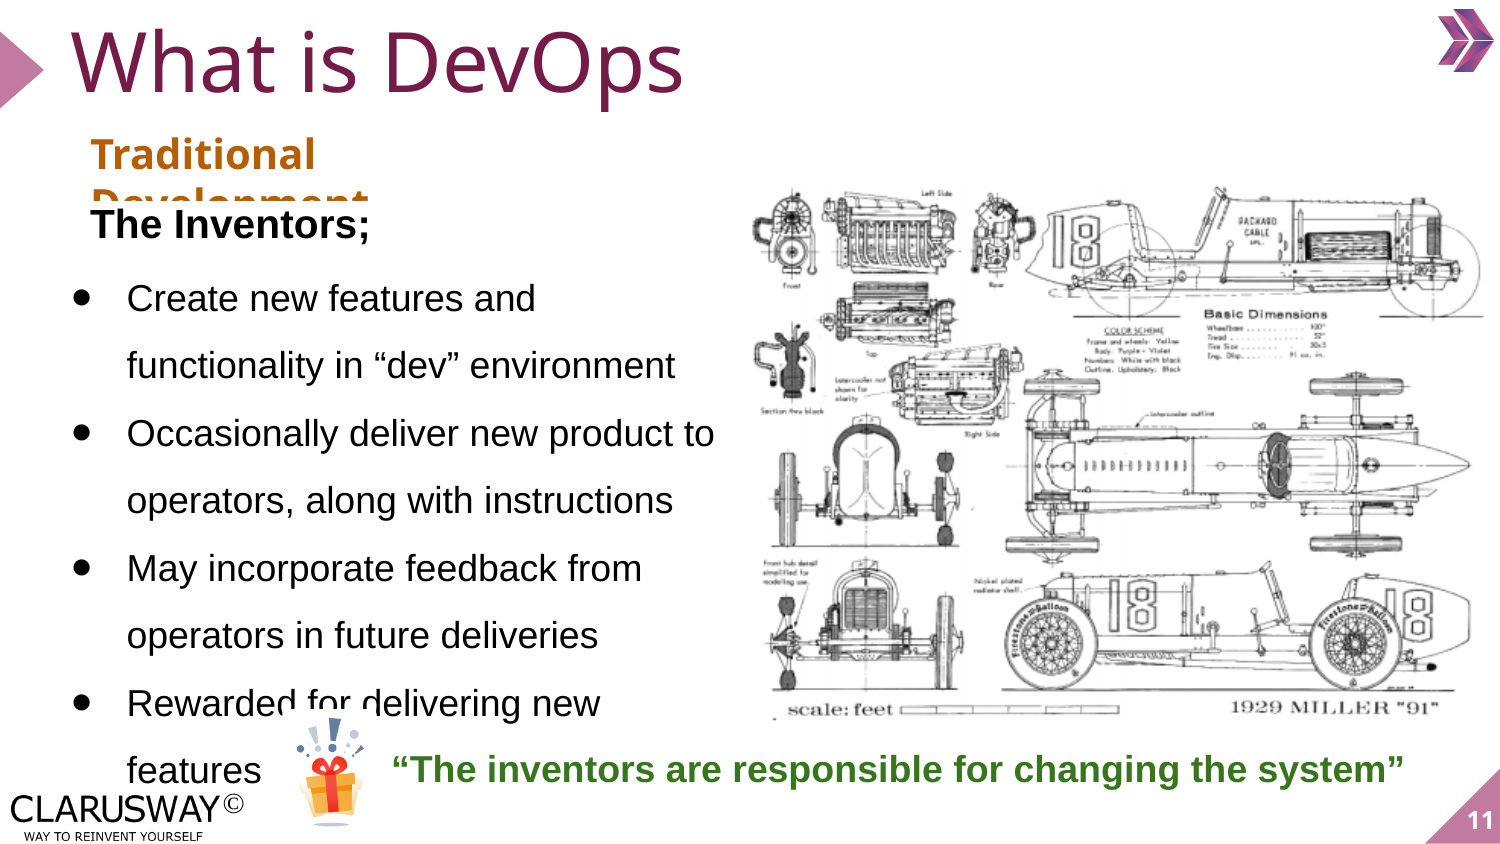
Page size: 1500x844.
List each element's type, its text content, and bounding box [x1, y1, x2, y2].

slide_number ‹#› [1461, 809, 1496, 839]
text_box The Inventors; [75, 182, 440, 262]
picture [1438, 9, 1494, 72]
title What is DevOps [70, 28, 997, 132]
text_box Create new features and functionality in “dev” environment Occasionally deliver new product to operators, along with instructions May incorporate feedback from operators in future deliveries Rewarded for delivering new features [36, 236, 740, 806]
picture [11, 795, 220, 841]
text_box “The inventors are responsible for changing the system” [382, 729, 1500, 805]
text_box Traditional Development [75, 112, 568, 243]
picture [751, 180, 1488, 723]
picture [282, 709, 377, 836]
